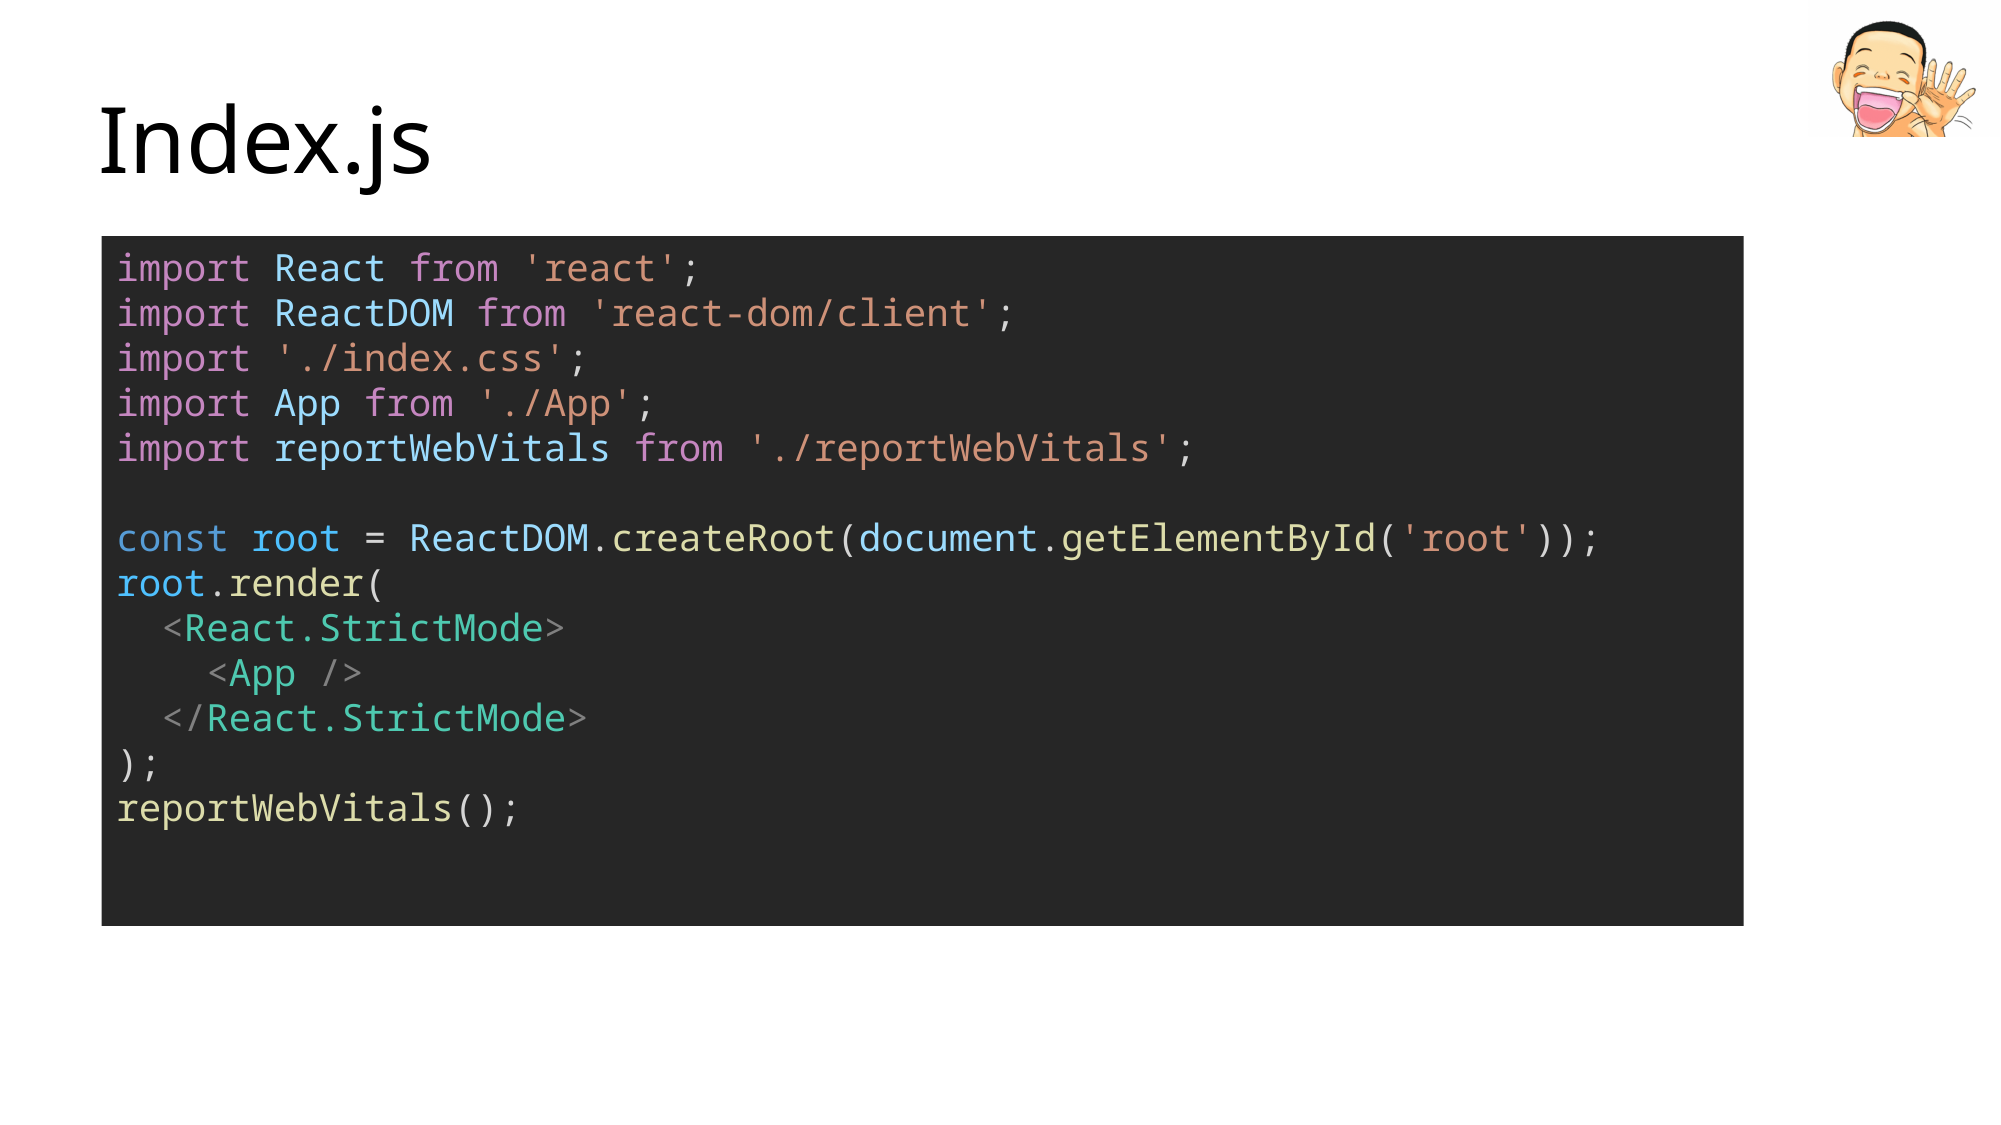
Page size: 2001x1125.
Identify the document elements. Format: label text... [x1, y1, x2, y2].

text_box import React from 'react'; import ReactDOM from 'react-dom/client'; import './index.css'; import App from './App'; import reportWebVitals from './reportWebVitals'; const root = ReactDOM.createRoot(document.getElementById('root')); root.render( <React.StrictMode> <App /> </React.StrictMode> ); reportWebVitals(); [101, 236, 1744, 926]
picture [1931, 0, 2000, 137]
title Index.js [83, 0, 1931, 218]
